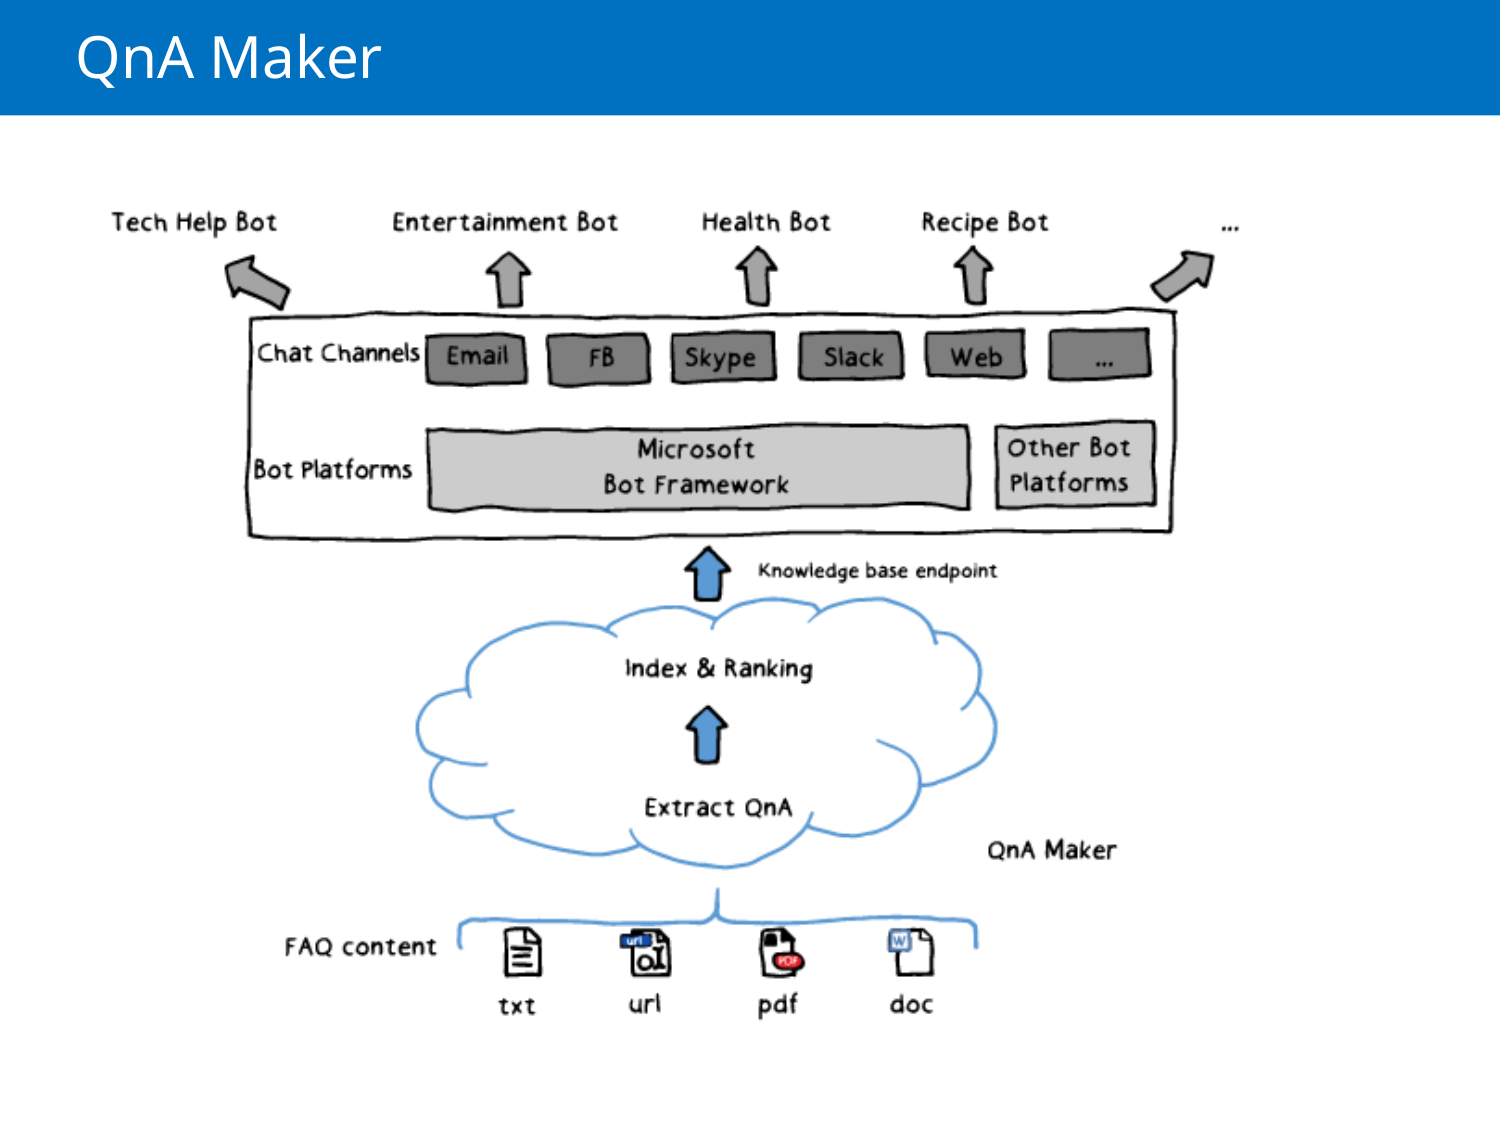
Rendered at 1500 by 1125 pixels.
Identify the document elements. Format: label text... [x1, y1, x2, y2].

picture [75, 144, 1280, 1040]
title QnA Maker [75, 0, 1351, 122]
